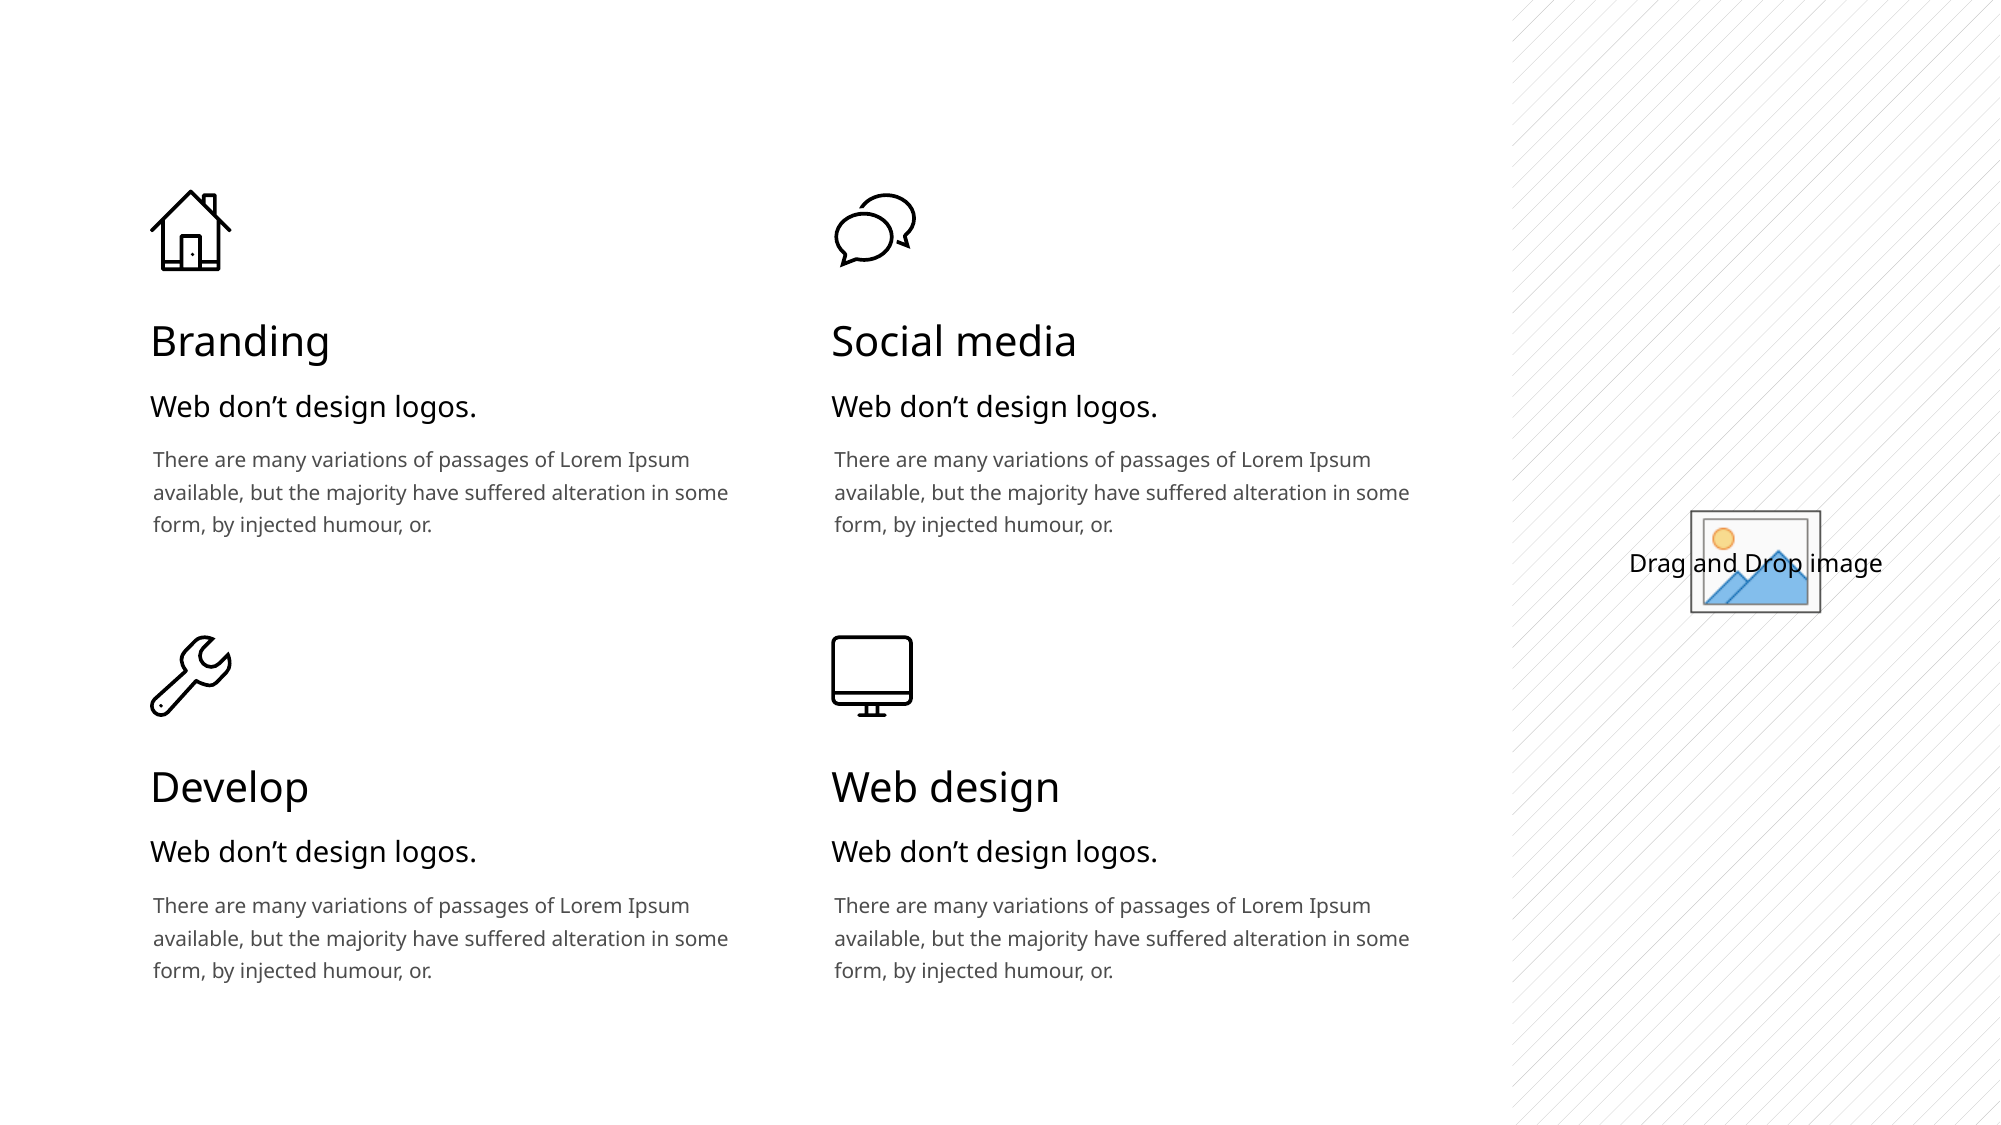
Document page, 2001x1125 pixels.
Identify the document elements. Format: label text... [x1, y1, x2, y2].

text_box There are many variations of passages of Lorem Ipsum available, but the majority have suffered alteration in some form, by injected humour, or. [153, 432, 763, 545]
text_box Web don’t design logos. [831, 830, 1444, 877]
text_box [834, 211, 894, 268]
text_box [859, 193, 916, 249]
picture [1512, 0, 2000, 1125]
text_box There are many variations of passages of Lorem Ipsum available, but the majority have suffered alteration in some form, by injected humour, or. [153, 878, 763, 991]
text_box [150, 635, 232, 717]
text_box Web don’t design logos. [831, 384, 1444, 431]
text_box Web don’t design logos. [149, 830, 763, 877]
text_box Web don’t design logos. [149, 384, 763, 431]
text_box There are many variations of passages of Lorem Ipsum available, but the majority have suffered alteration in some form, by injected humour, or. [834, 432, 1444, 545]
text_box Social media [831, 313, 1444, 374]
text_box There are many variations of passages of Lorem Ipsum available, but the majority have suffered alteration in some form, by injected humour, or. [834, 878, 1444, 991]
text_box Web design [831, 759, 1444, 820]
text_box [150, 189, 232, 272]
text_box Branding [149, 313, 763, 374]
text_box [831, 635, 913, 717]
text_box Develop [149, 759, 763, 820]
